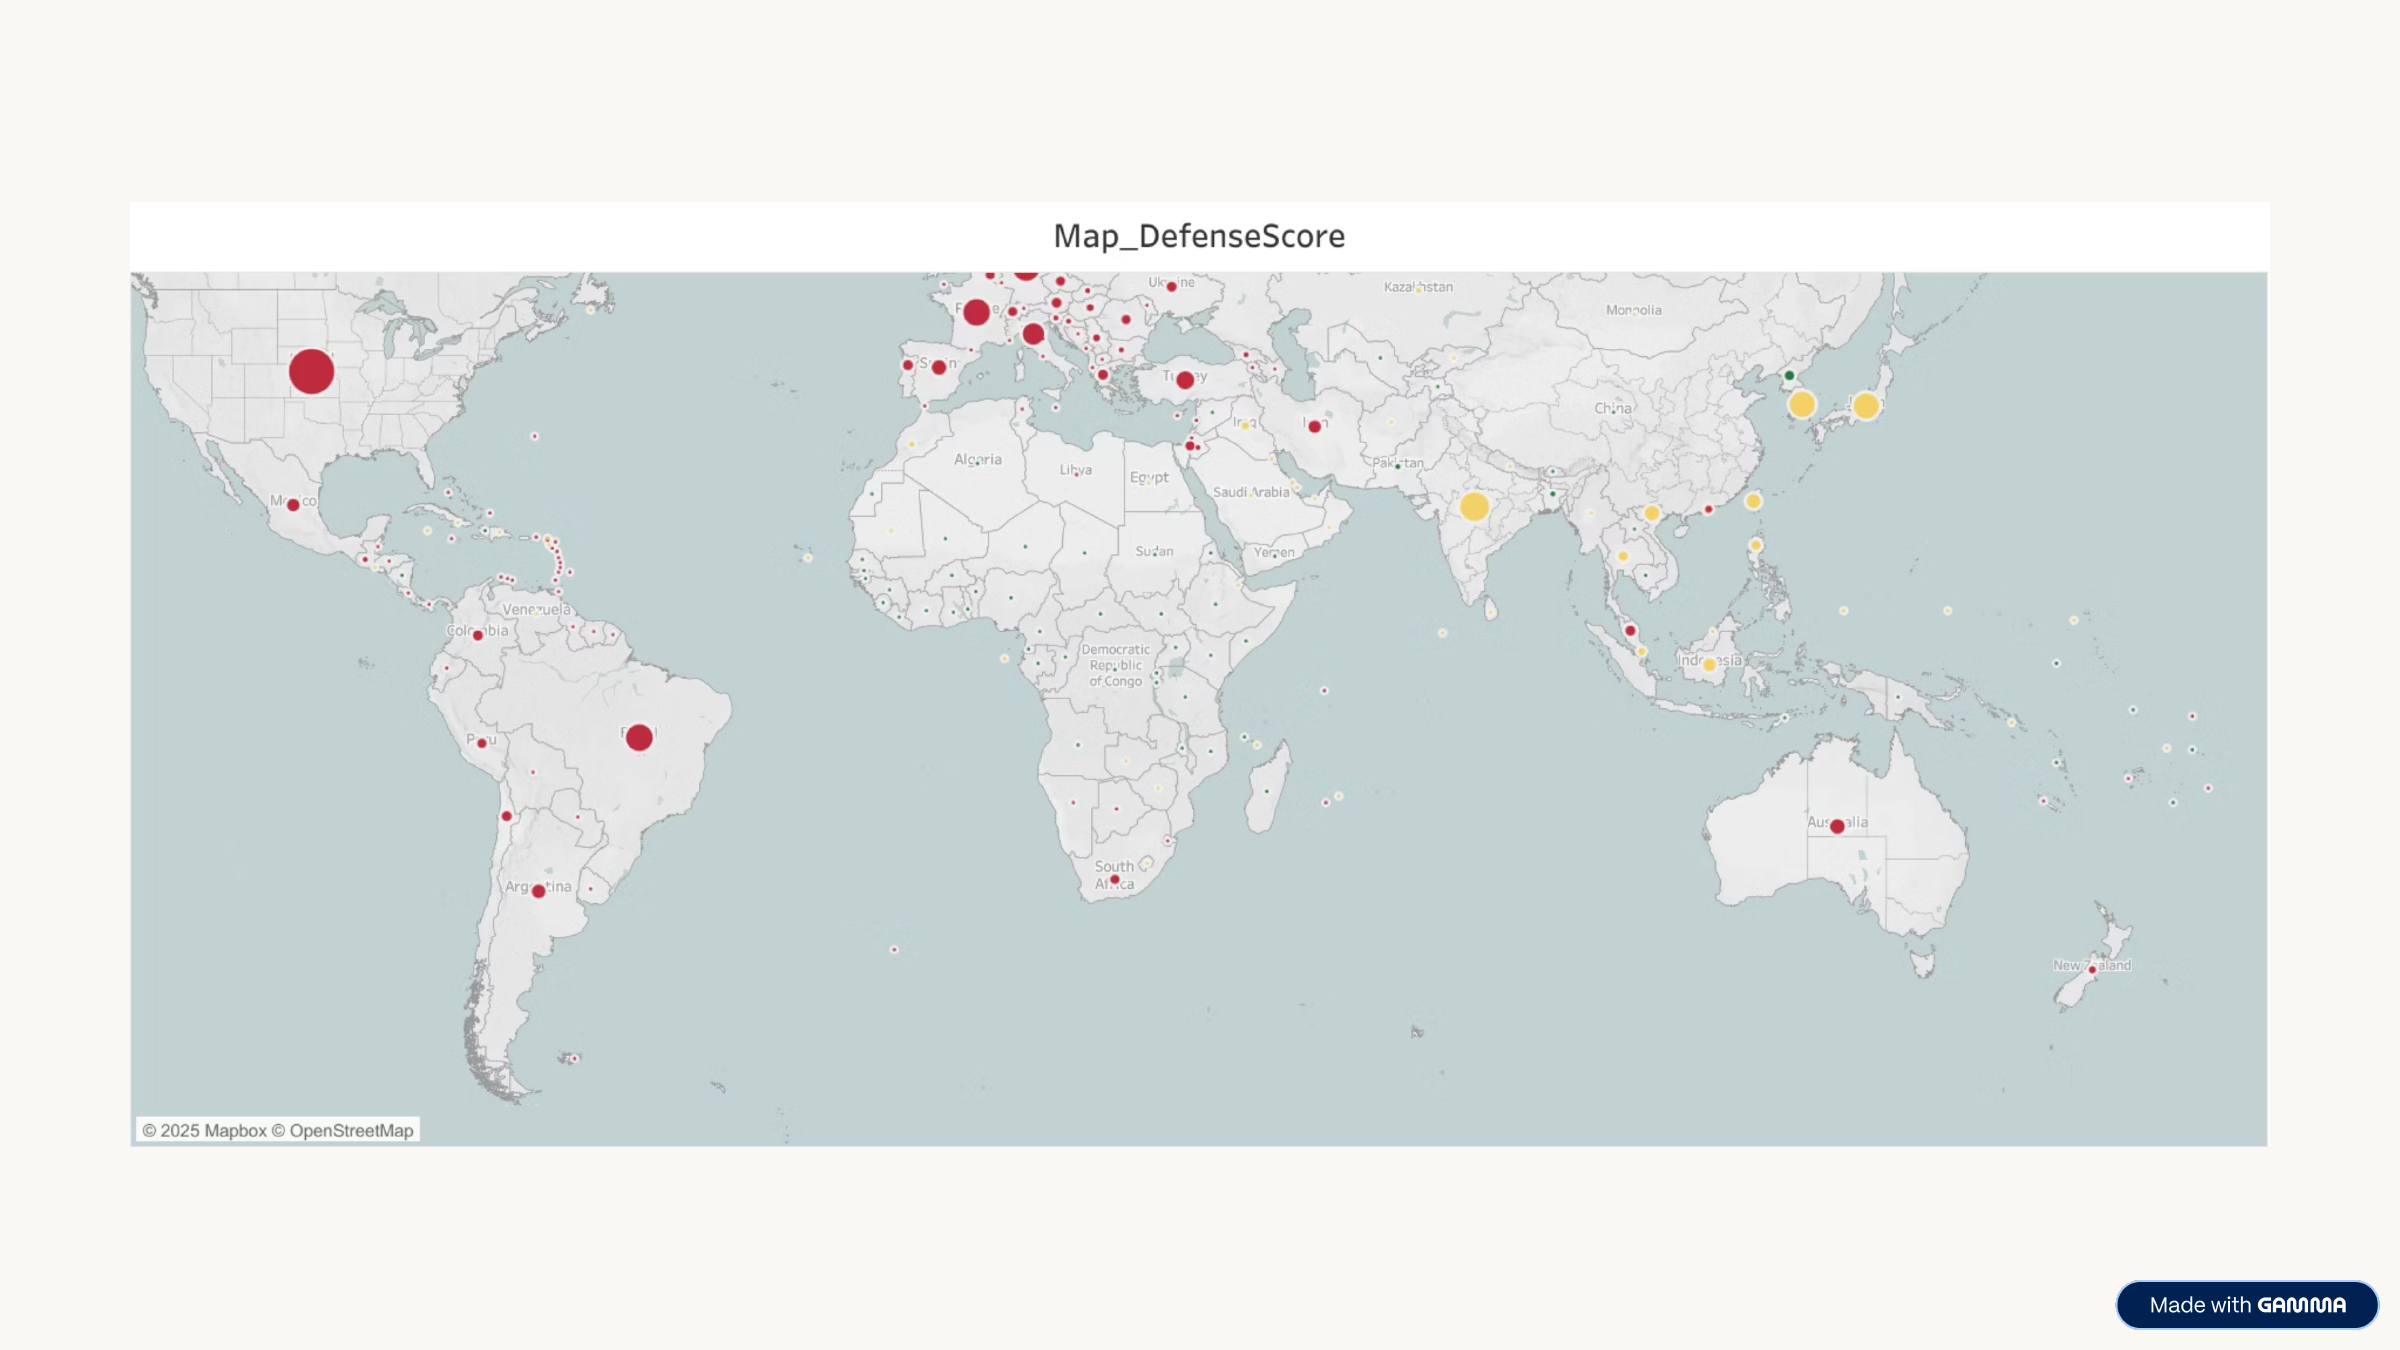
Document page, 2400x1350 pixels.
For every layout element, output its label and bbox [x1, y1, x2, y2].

picture [2106, 1271, 2389, 1339]
picture [130, 202, 2270, 1148]
